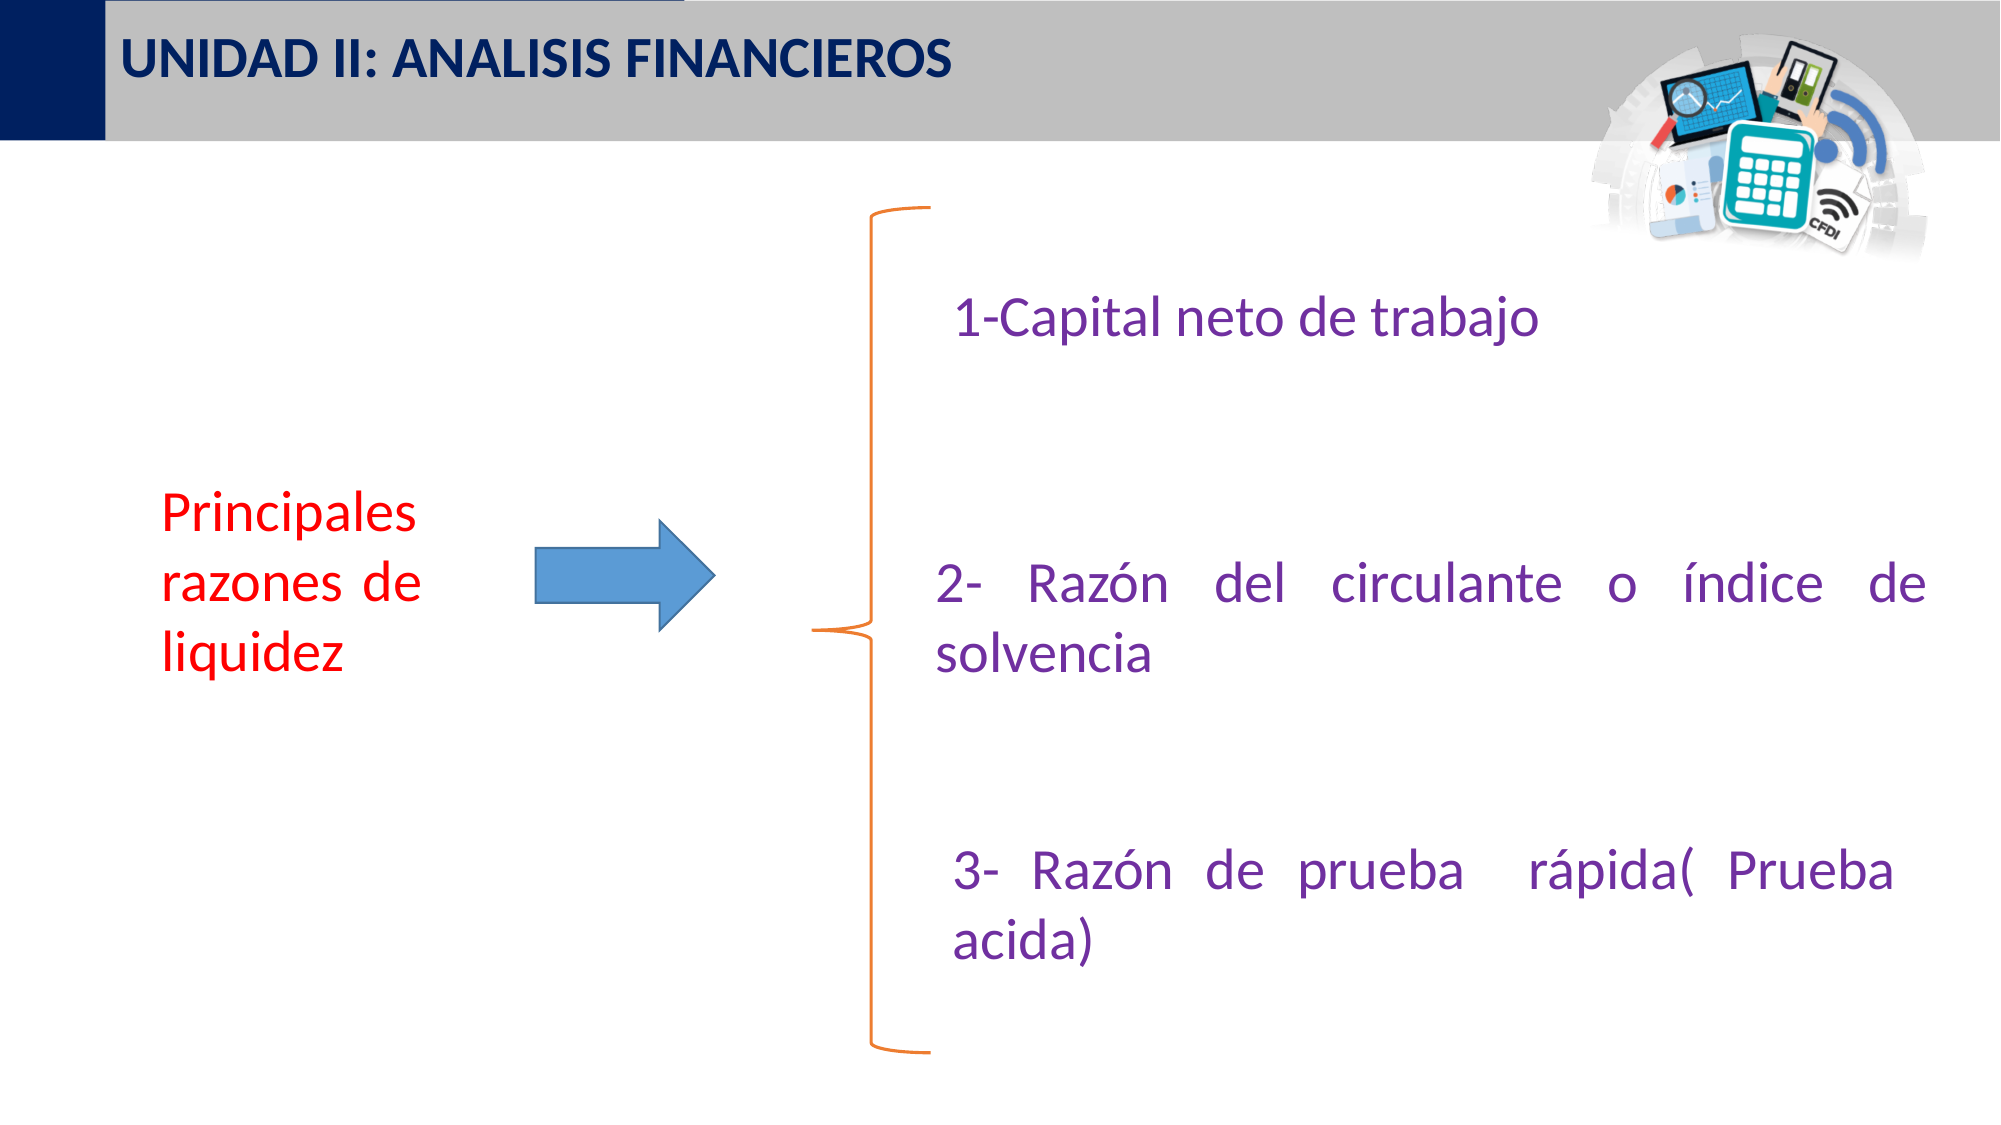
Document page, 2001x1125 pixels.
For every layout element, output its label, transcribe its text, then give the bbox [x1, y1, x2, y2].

text_box UNIDAD II: ANALISIS FINANCIEROS [105, 12, 1324, 97]
text_box [811, 206, 931, 1055]
text_box [0, 0, 104, 141]
text_box 1-Capital neto de trabajo [938, 270, 1584, 406]
text_box 3- Razón de prueba rápida( Prueba acida) [938, 823, 1943, 979]
text_box [104, 0, 2000, 142]
text_box Principales razones de liquidez [146, 465, 437, 741]
picture [1564, 14, 1963, 271]
text_box [534, 518, 716, 633]
text_box 2- Razón del circulante o índice de solvencia [921, 536, 1943, 742]
